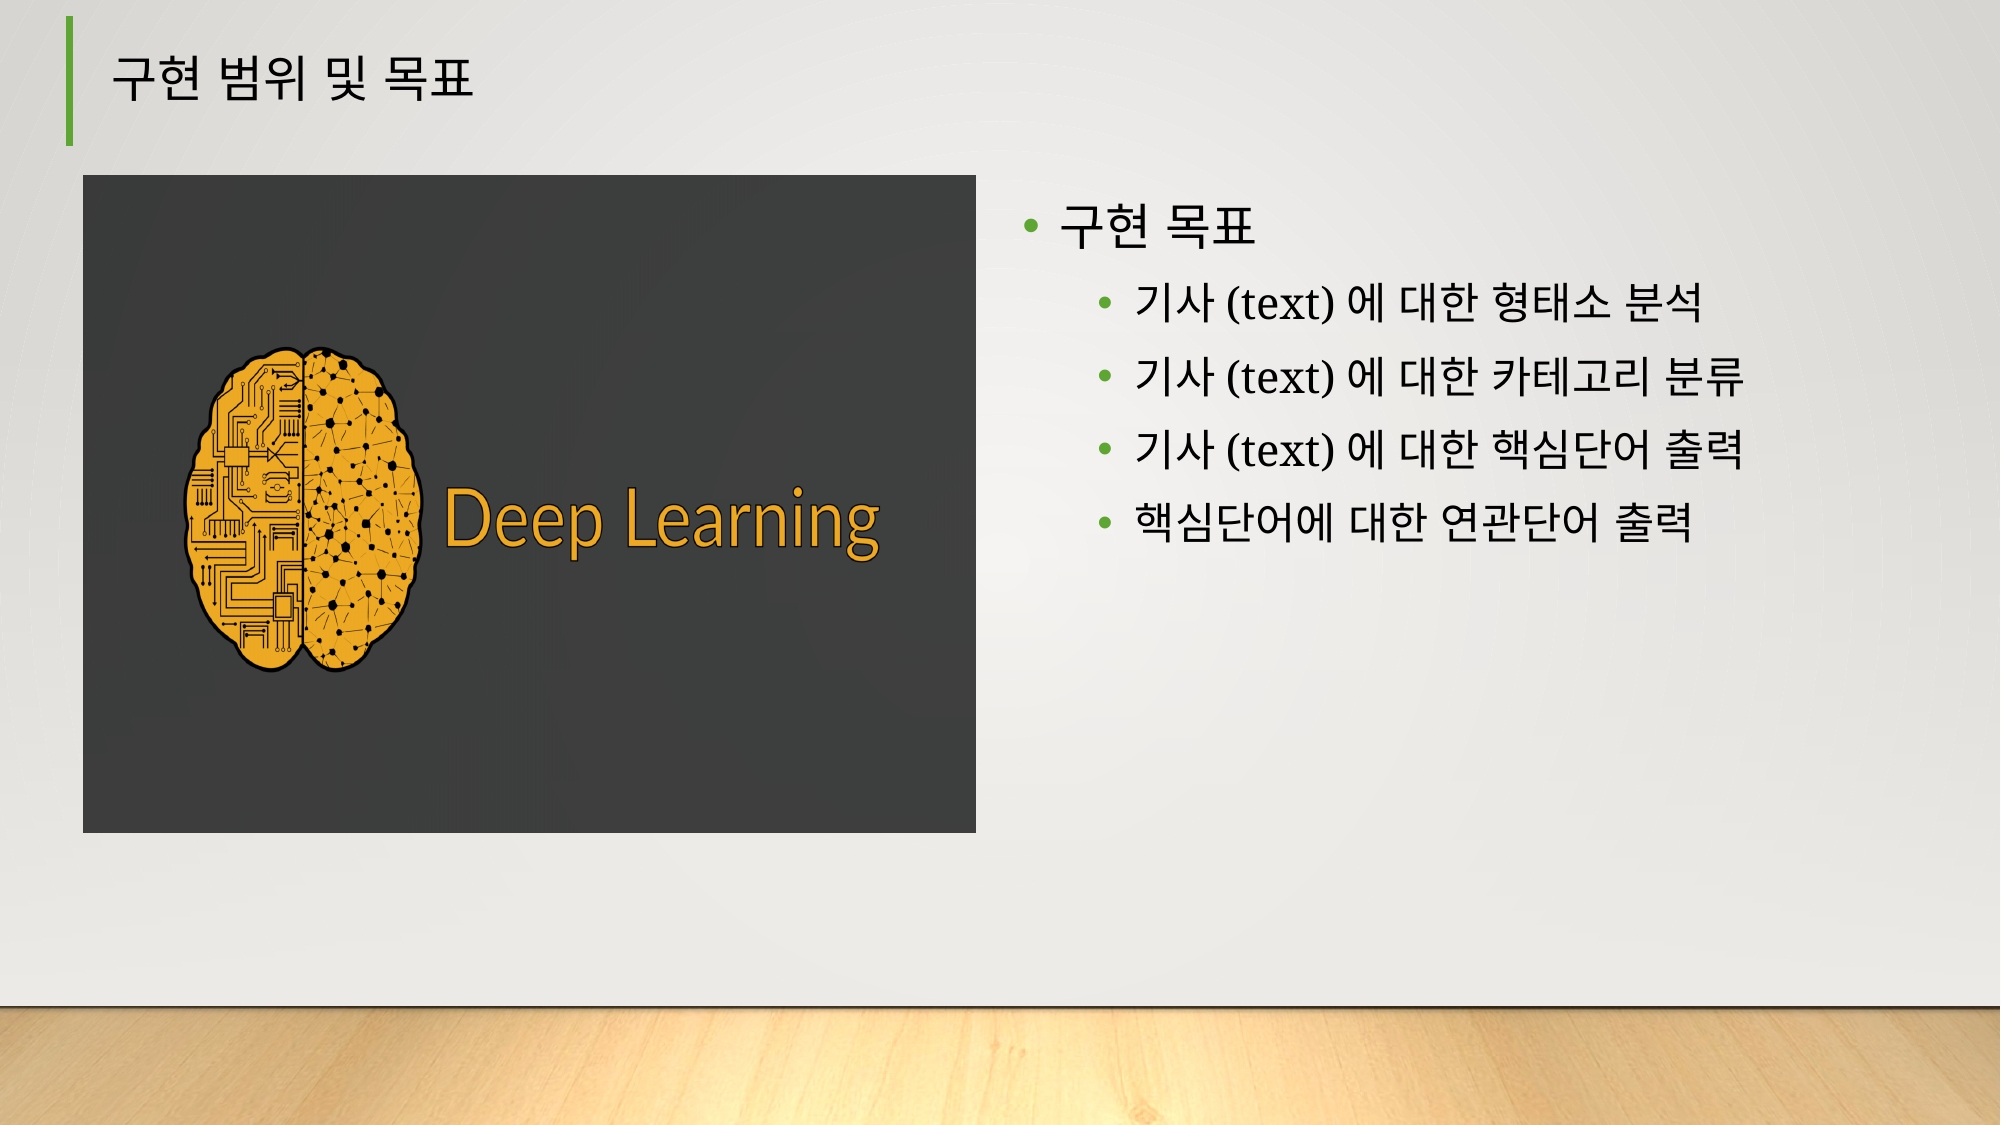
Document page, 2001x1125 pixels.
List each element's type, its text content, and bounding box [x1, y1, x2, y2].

picture [83, 175, 976, 833]
picture [0, 1006, 2000, 1125]
list 구현 목표 기사(text)에 대한 형태소 분석 기사(text)에 대한 카테고리 분류 기사(text)에 대한 핵심단어 출력 핵심단어에 대한 연관단어 출력 [932, 175, 1987, 990]
title 구현 범위 및 목표 [96, 17, 1880, 146]
